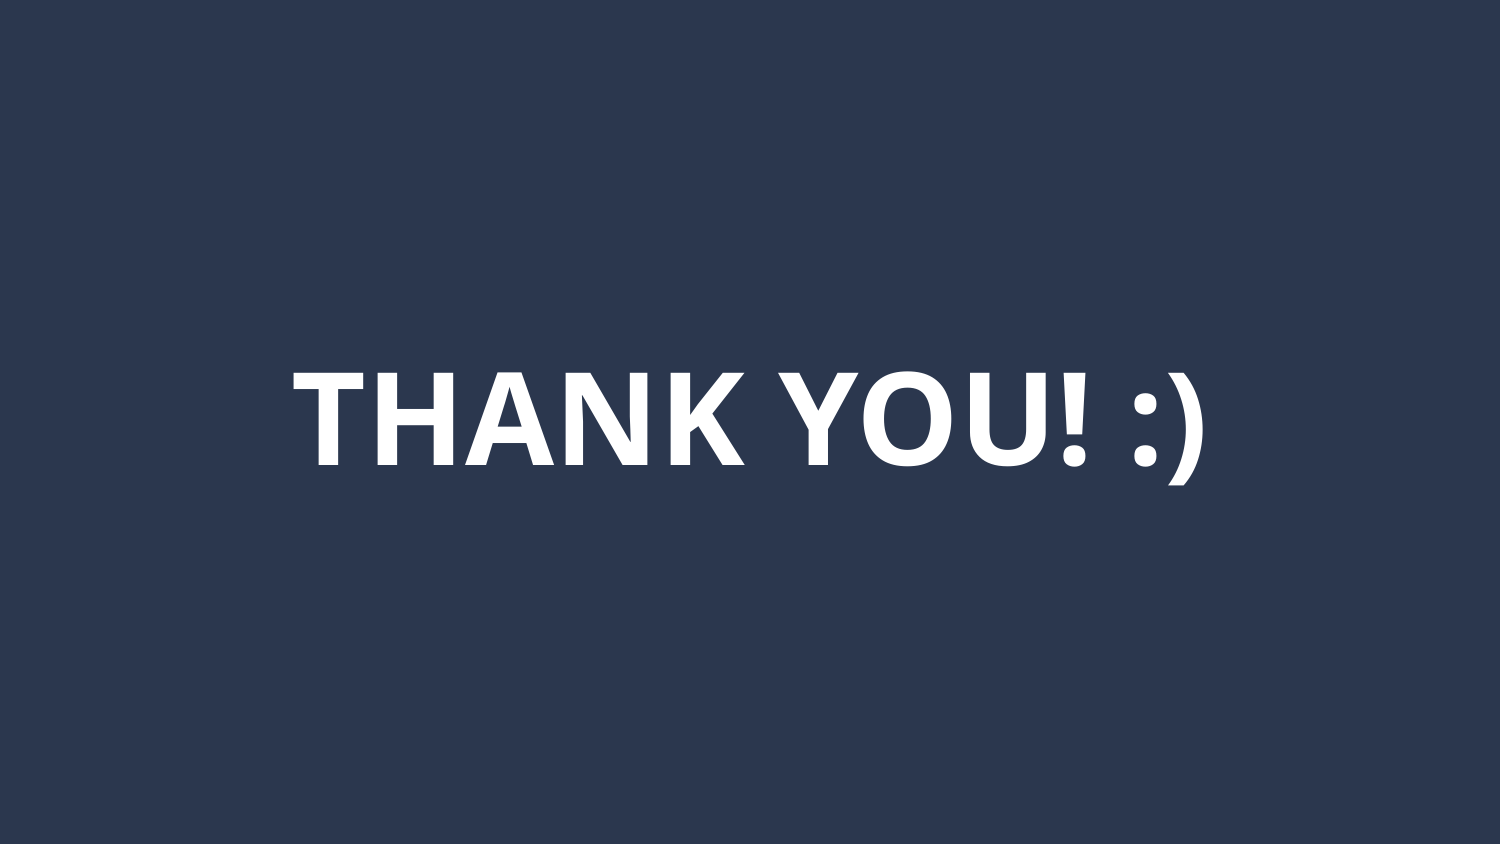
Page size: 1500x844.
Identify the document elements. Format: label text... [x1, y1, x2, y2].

title THANK YOU! :) [143, 321, 1357, 466]
